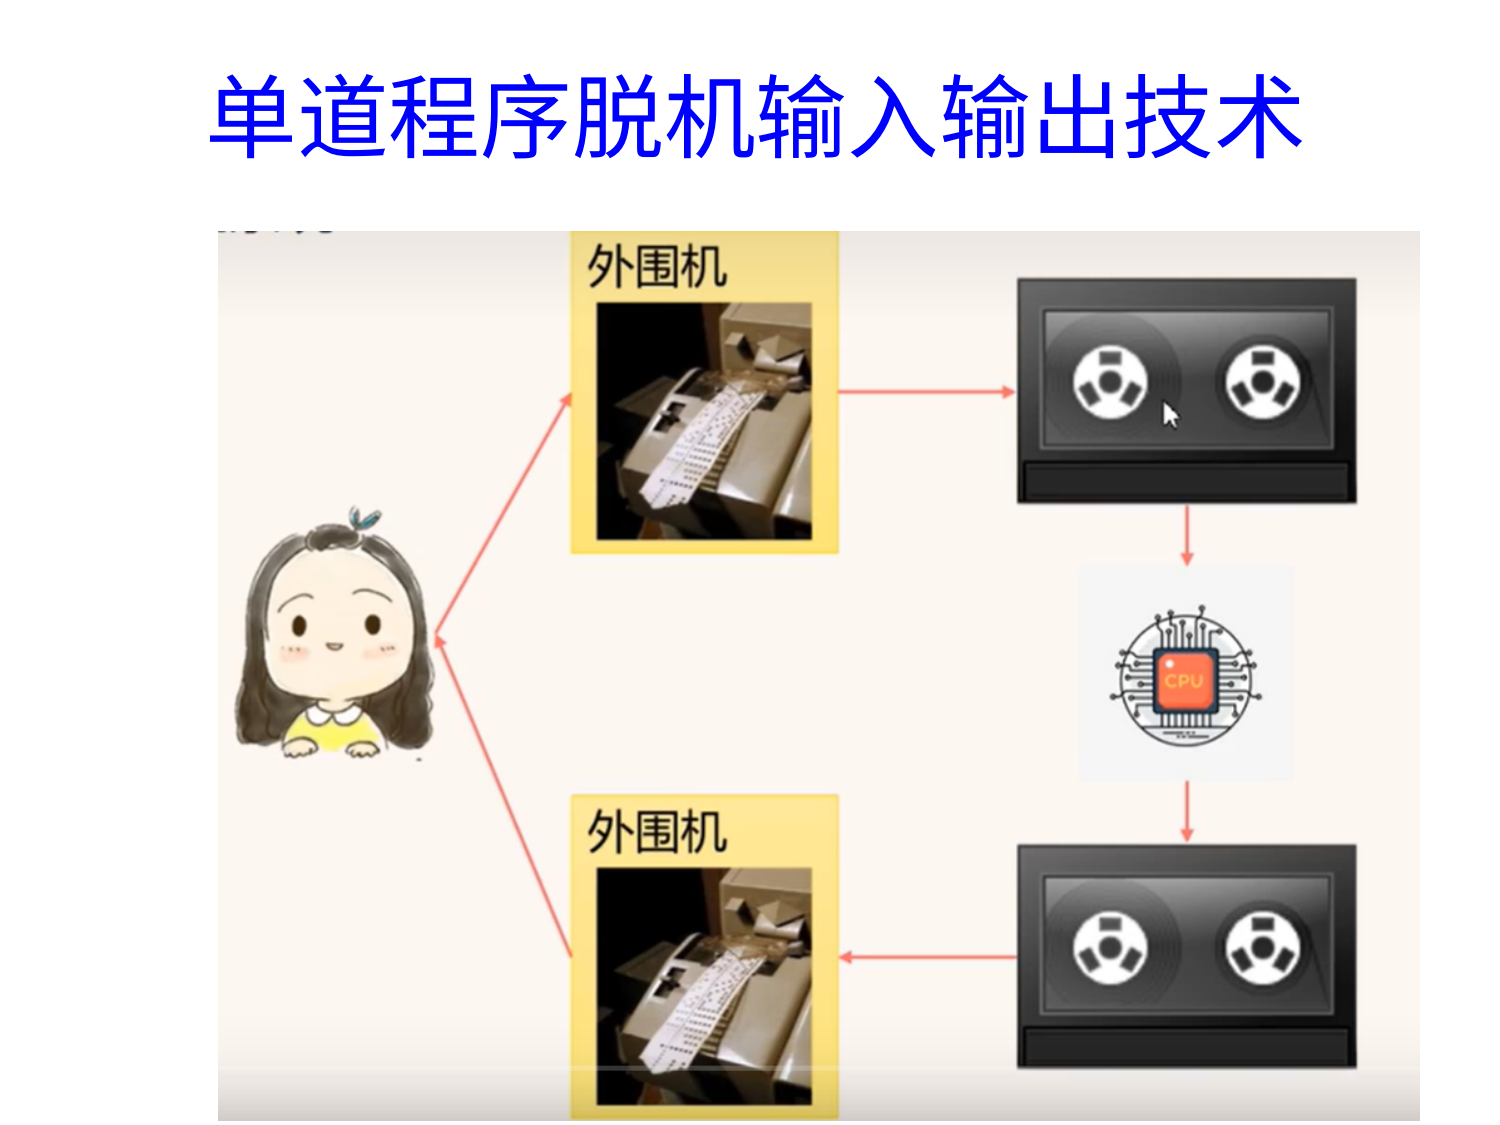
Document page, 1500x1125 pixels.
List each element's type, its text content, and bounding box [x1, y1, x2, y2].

title 单道程序脱机输入输出技术 [64, 20, 1448, 209]
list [218, 231, 1420, 1122]
